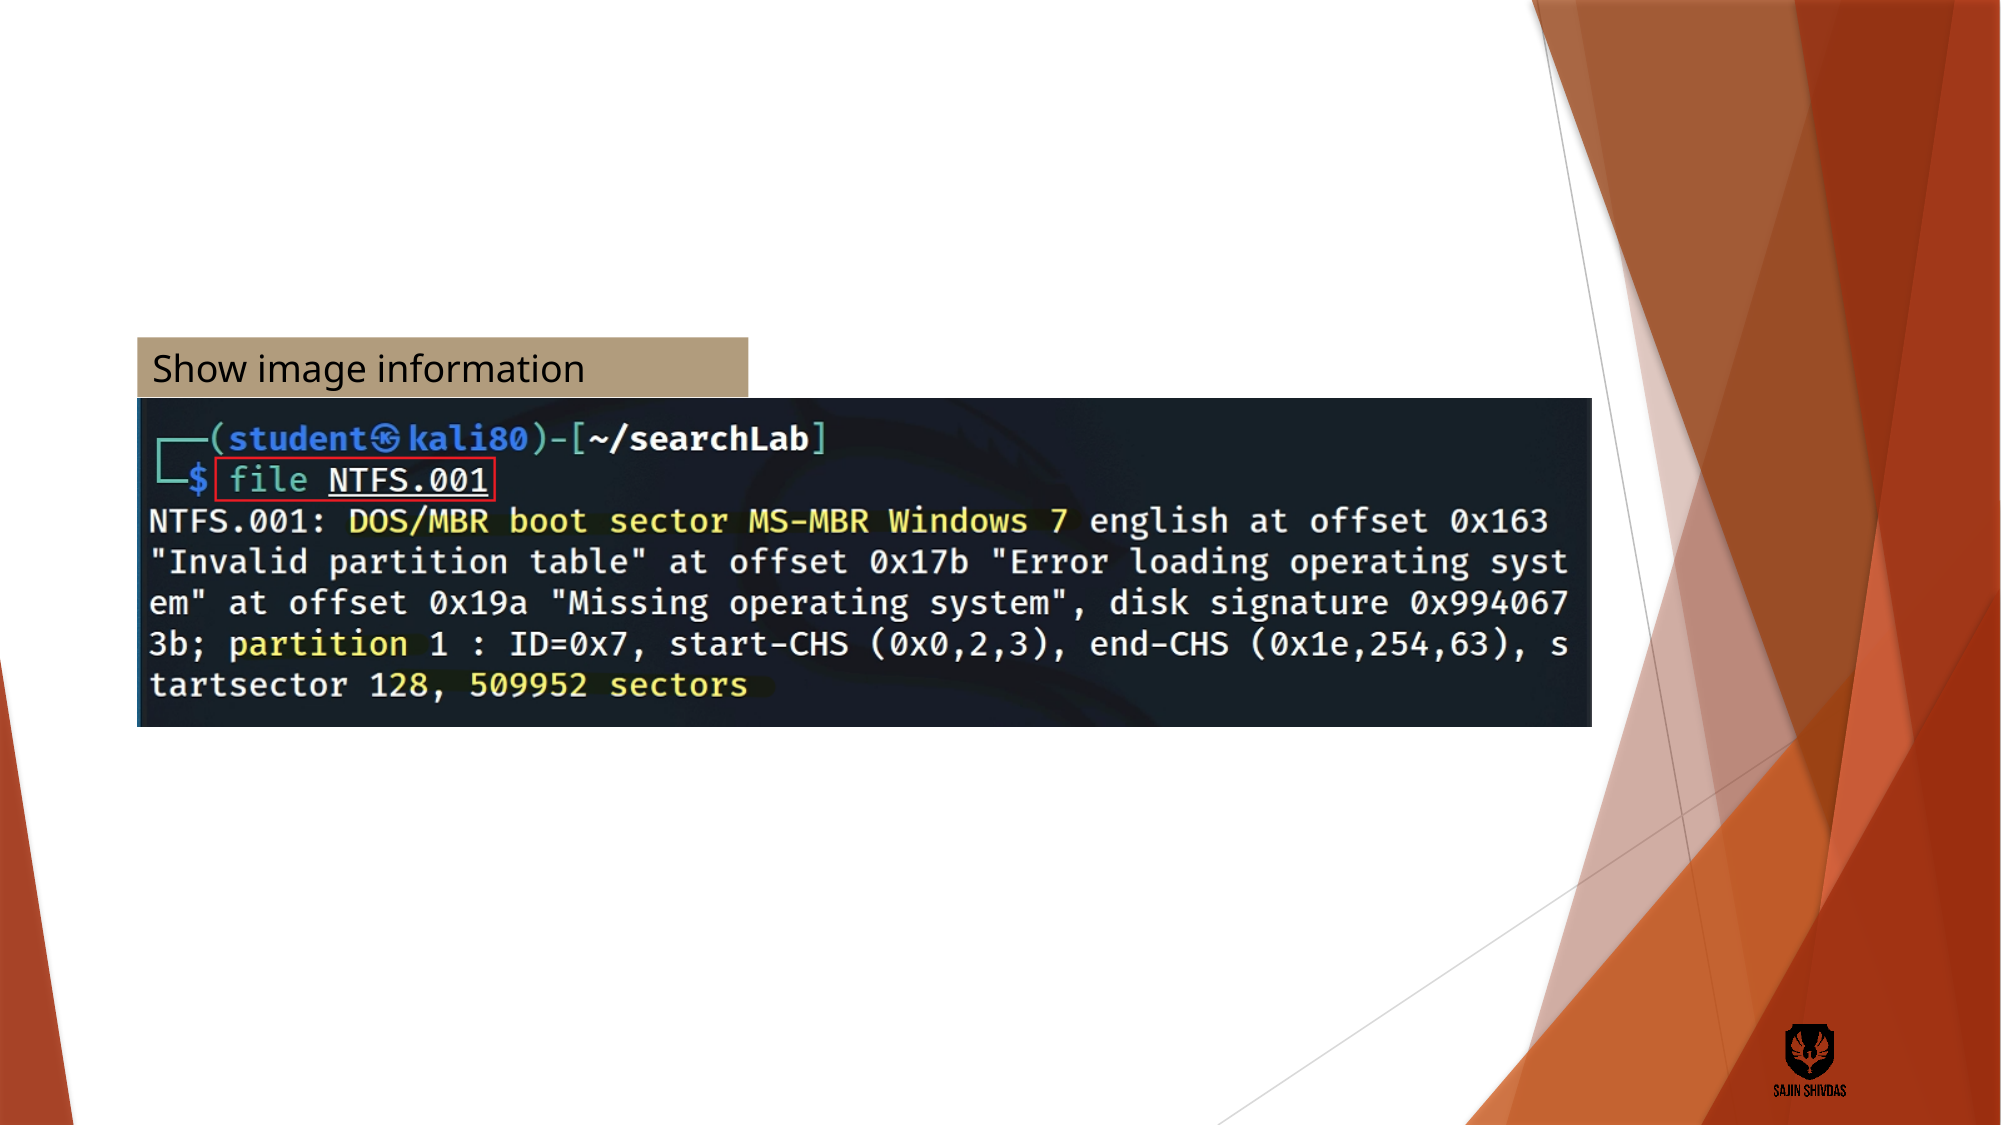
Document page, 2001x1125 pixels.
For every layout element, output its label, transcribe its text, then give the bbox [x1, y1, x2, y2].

picture [1765, 1016, 1856, 1106]
picture [136, 397, 1592, 728]
text_box Show image information [137, 337, 749, 397]
